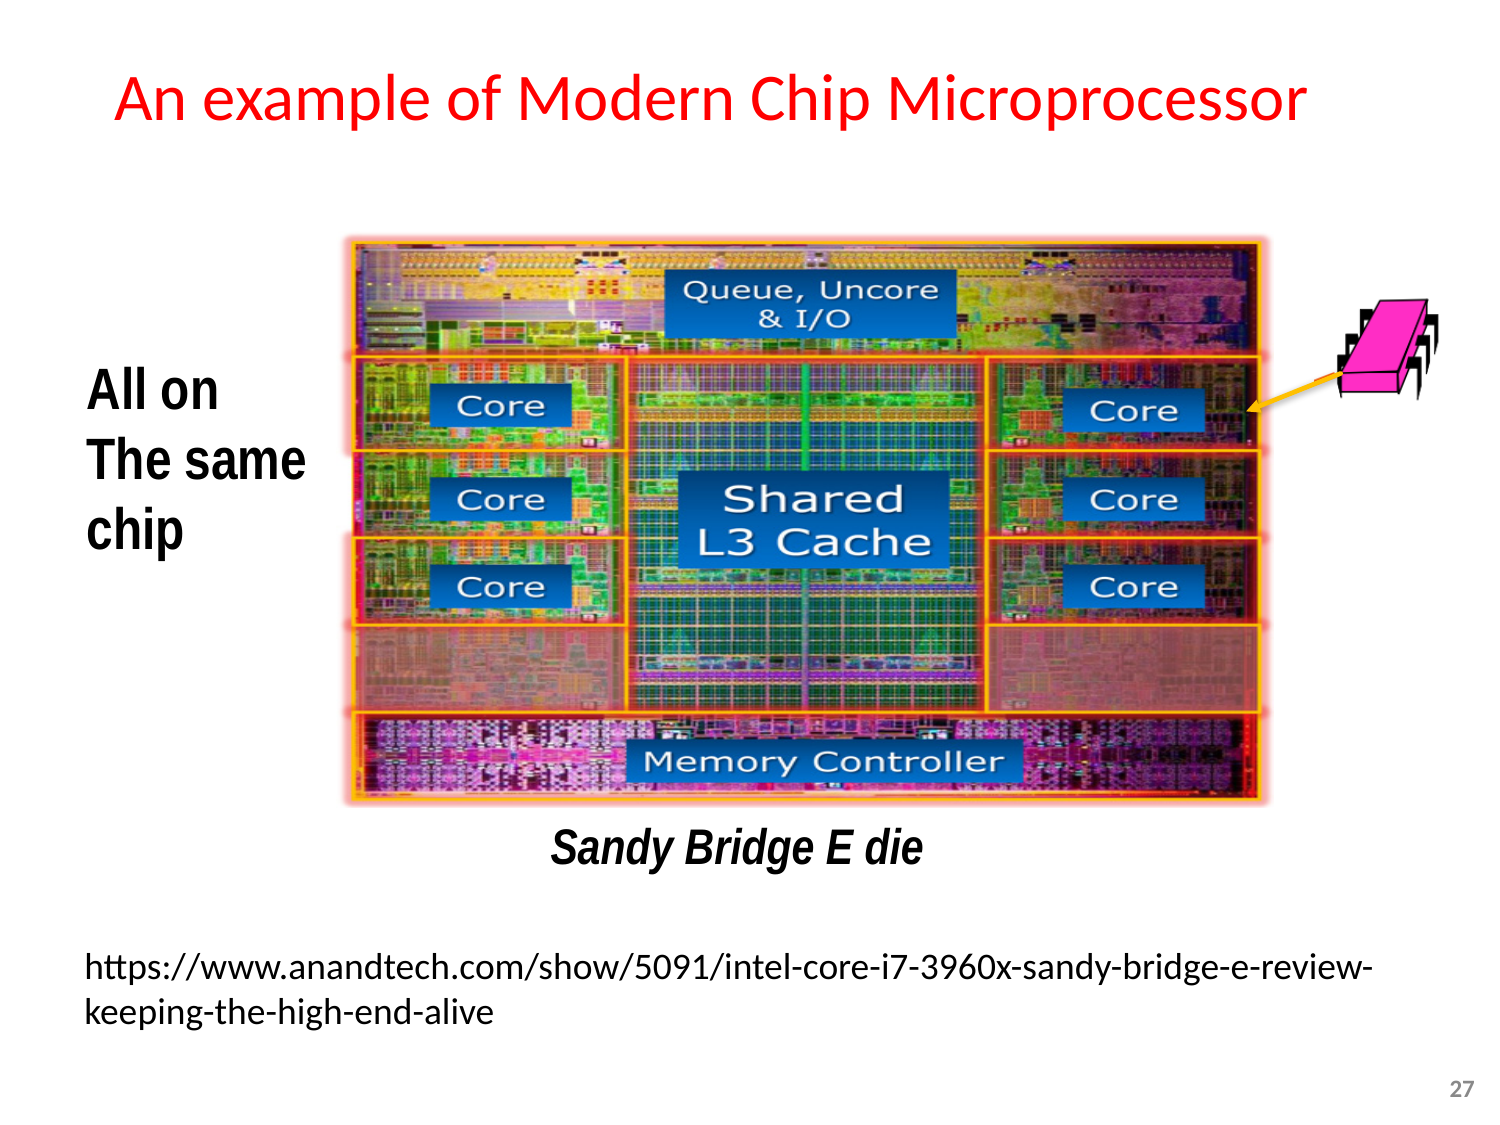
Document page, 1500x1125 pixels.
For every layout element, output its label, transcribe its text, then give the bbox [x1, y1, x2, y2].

text_box All on The same chip [86, 351, 308, 562]
text_box Sandy Bridge E die [535, 816, 939, 883]
picture [336, 230, 1274, 808]
text_box https://www.anandtech.com/show/5091/intel-core-i7-3960x-sandy-bridge-e-review-keeping-the-high-end-alive [69, 934, 1395, 1040]
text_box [1245, 373, 1341, 412]
title An example of Modern Chip Microprocessor [59, 30, 1365, 156]
picture [1313, 290, 1475, 412]
